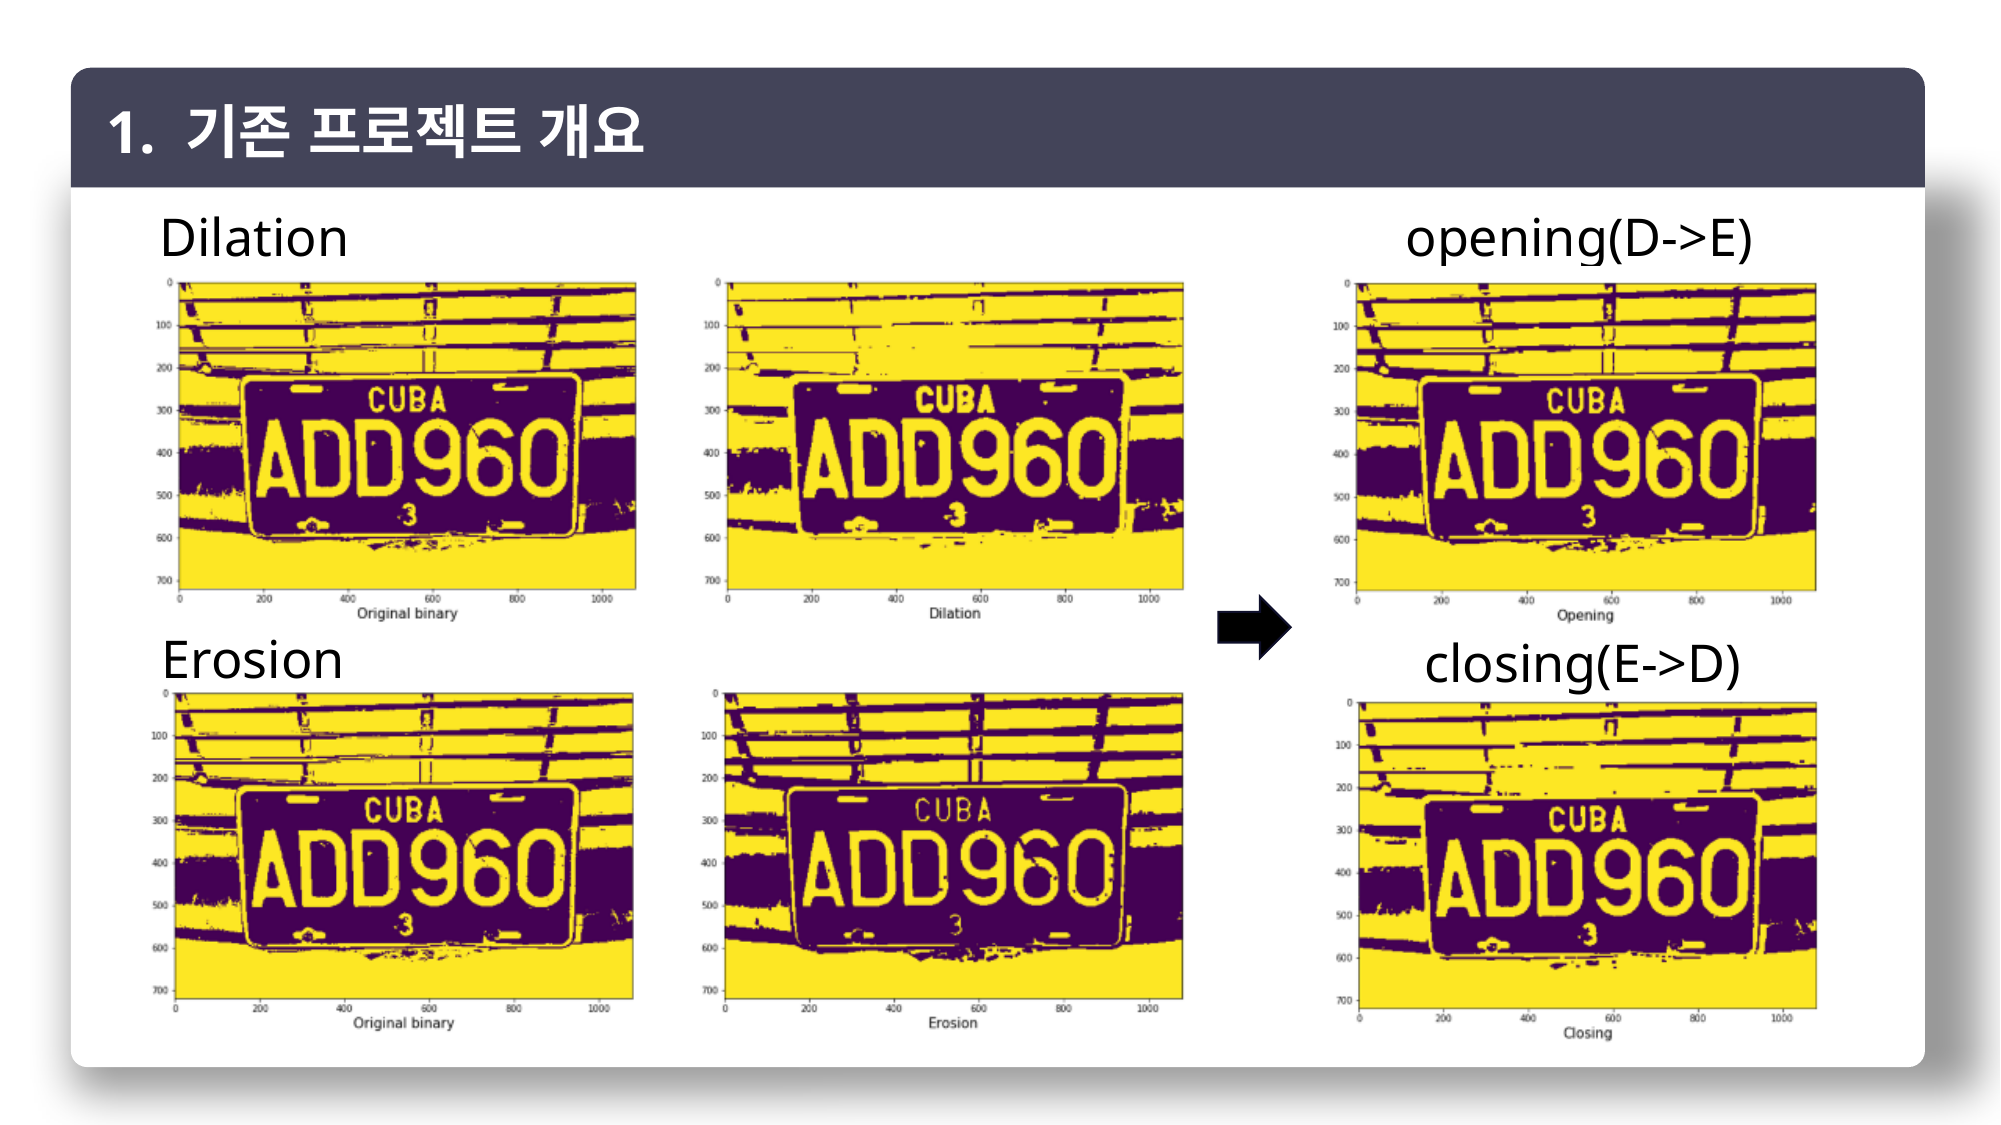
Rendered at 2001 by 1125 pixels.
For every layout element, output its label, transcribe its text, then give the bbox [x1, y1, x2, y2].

picture [1321, 688, 1825, 1058]
picture [144, 674, 1185, 1039]
text_box opening(D->E) [1390, 197, 1841, 275]
text_box [1217, 594, 1293, 661]
text_box closing(E->D) [1409, 622, 1860, 701]
text_box Dilation [144, 197, 595, 264]
text_box 1. 기존 프로젝트 개요 [69, 66, 1926, 189]
text_box [69, 189, 1926, 1069]
picture [144, 264, 1195, 647]
picture [1323, 266, 1823, 632]
text_box Erosion [147, 647, 597, 674]
